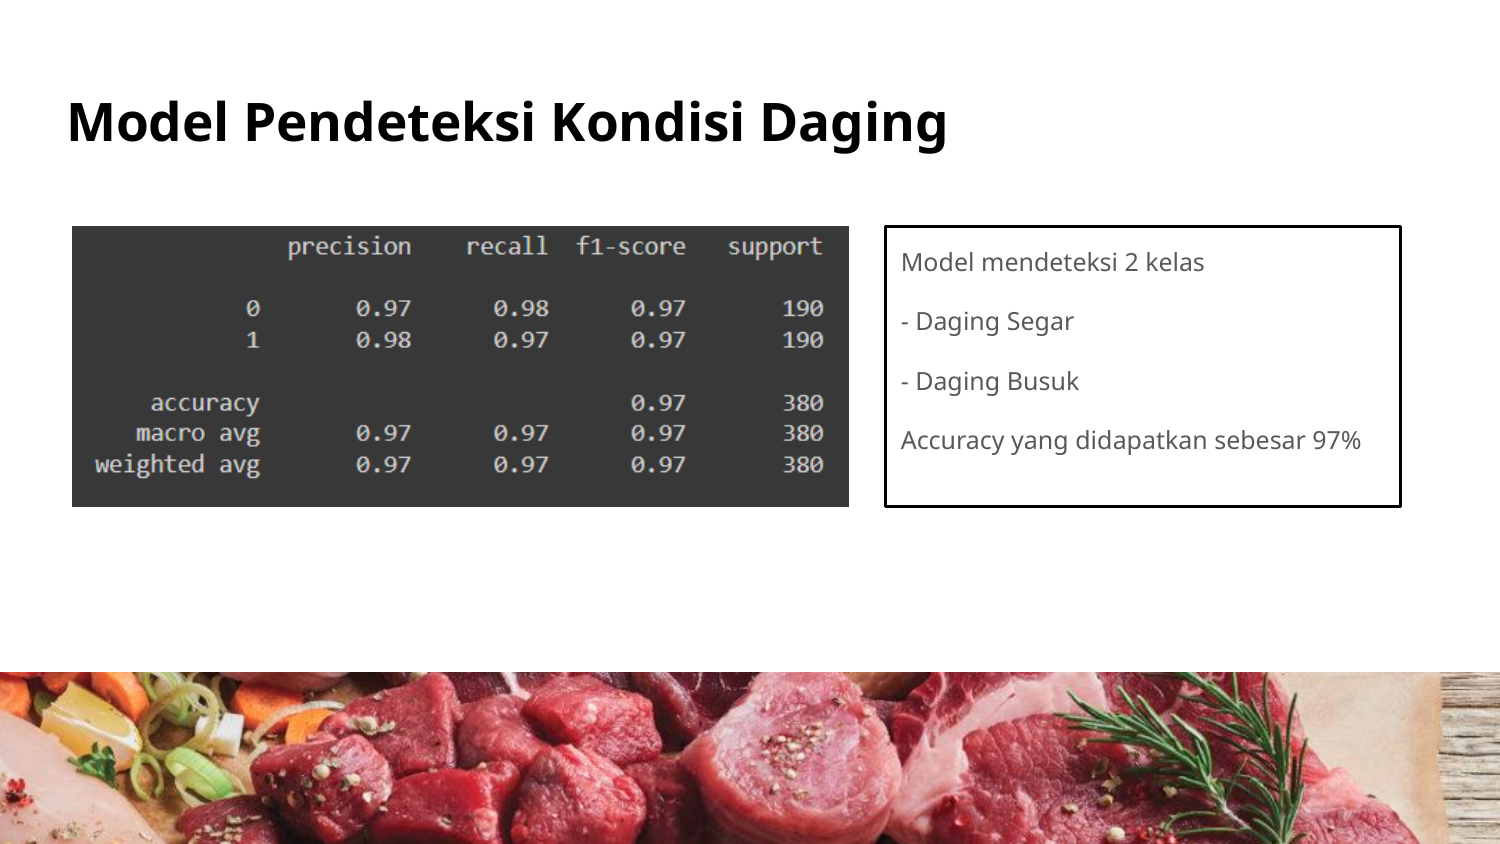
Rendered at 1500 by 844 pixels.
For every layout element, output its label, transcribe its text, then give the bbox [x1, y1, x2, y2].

picture [0, 672, 1500, 844]
title Model Pendeteksi Kondisi Daging [51, 72, 1449, 167]
list Model mendeteksi 2 kelas - Daging Segar - Daging Busuk Accuracy yang didapatkan sebesar 97% [885, 226, 1401, 507]
picture [71, 226, 849, 507]
